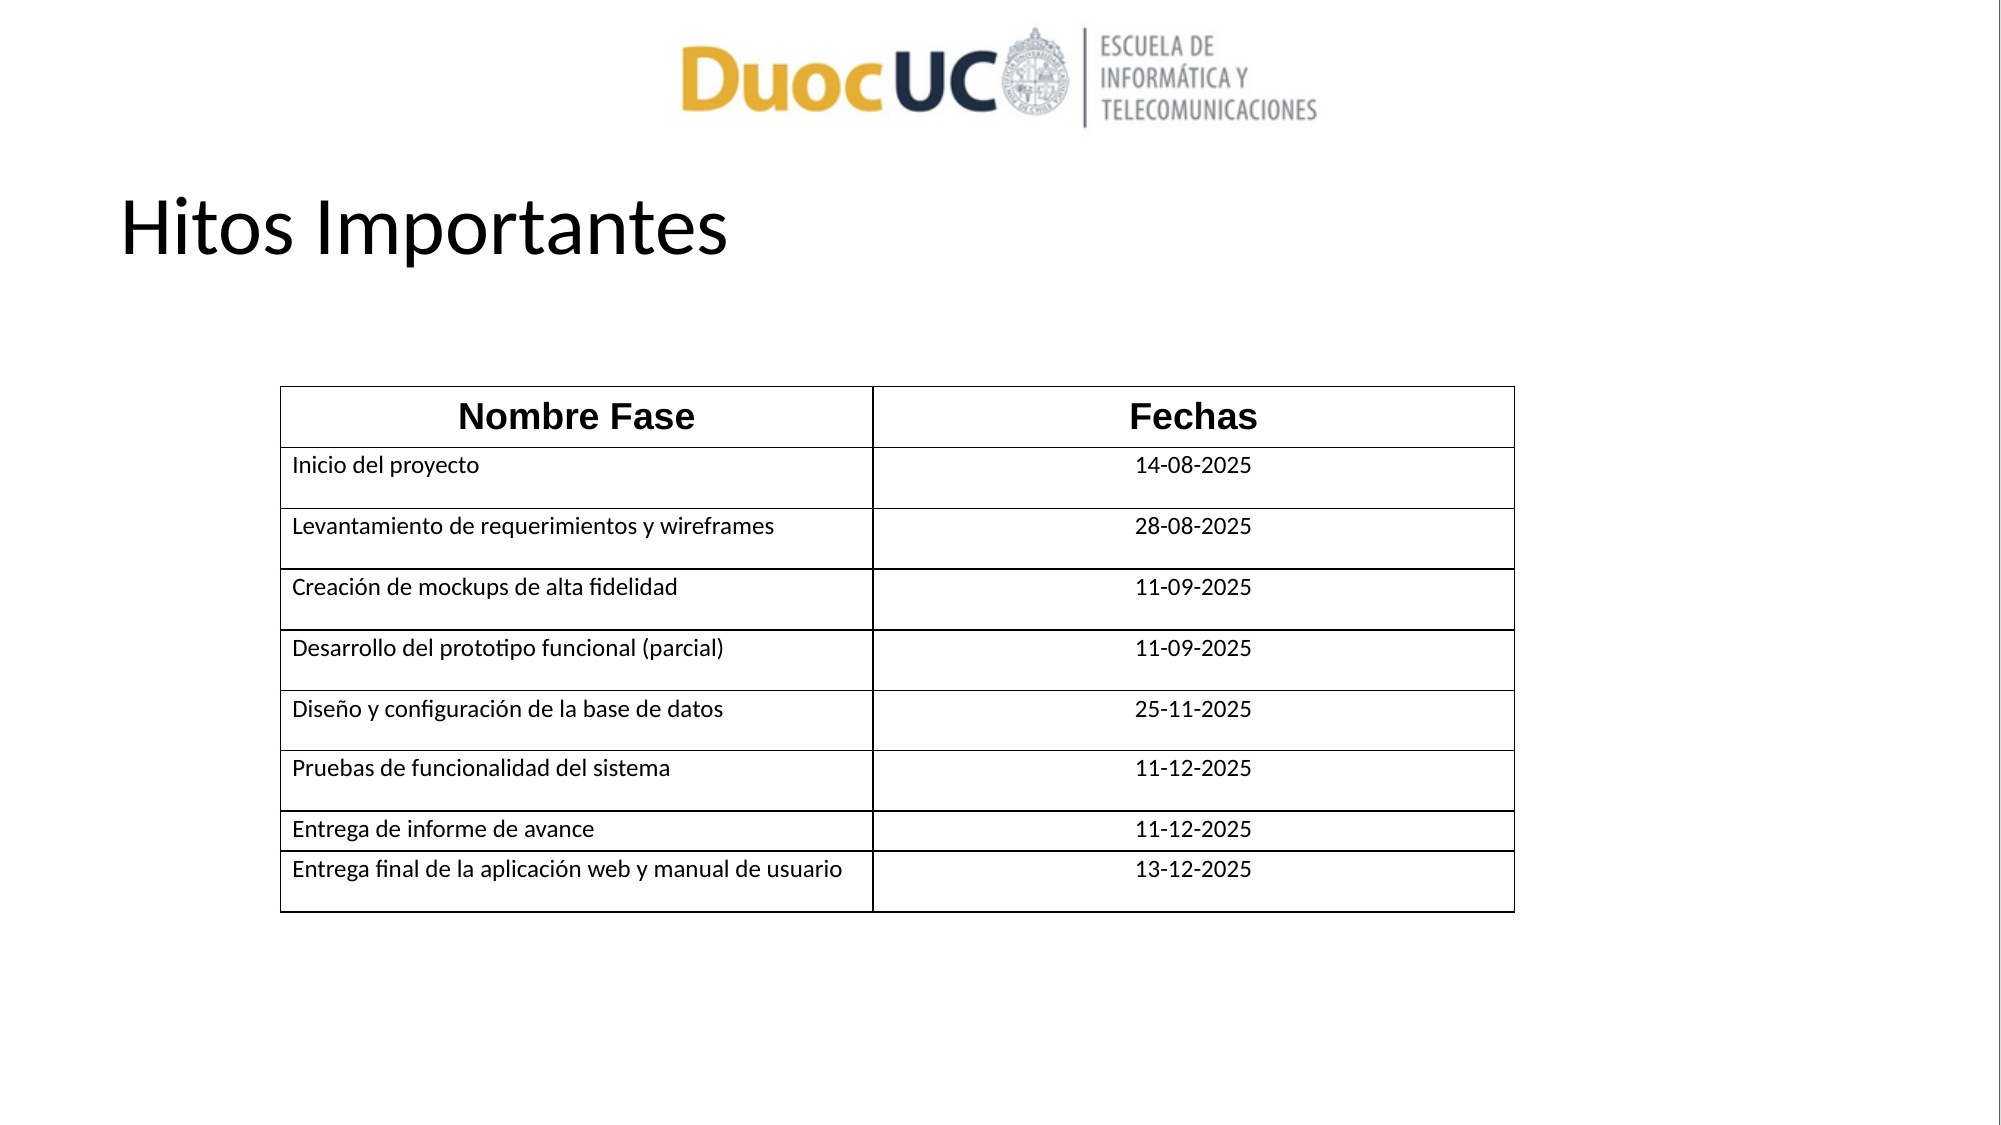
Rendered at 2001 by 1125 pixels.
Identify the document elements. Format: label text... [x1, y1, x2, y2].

table_cell Entrega de informe de avance [281, 812, 872, 850]
table_cell Inicio del proyecto [281, 448, 872, 508]
table_cell Creación de mockups de alta fidelidad [281, 570, 872, 629]
picture [0, 0, 2001, 1125]
table_header Nombre Fase [281, 387, 872, 447]
table_cell Diseño y configuración de la base de datos [281, 691, 872, 750]
table_cell 11-12-2025 [874, 751, 1514, 810]
table_header Fechas [874, 387, 1514, 447]
title Hitos Importantes [105, 175, 1831, 281]
table_cell 25-11-2025 [874, 691, 1514, 750]
table_cell Entrega final de la aplicación web y manual de usuario [281, 852, 872, 911]
table_cell Desarrollo del prototipo funcional (parcial) [281, 631, 872, 690]
table_cell 11-12-2025 [874, 812, 1514, 850]
table_cell 13-12-2025 [874, 852, 1514, 911]
table_cell Pruebas de funcionalidad del sistema [281, 751, 872, 810]
table_cell 11-09-2025 [874, 631, 1514, 690]
table_cell 11-09-2025 [874, 570, 1514, 629]
table_cell Levantamiento de requerimientos y wireframes [281, 509, 872, 568]
table_cell 14-08-2025 [874, 448, 1514, 508]
table_cell 28-08-2025 [874, 509, 1514, 568]
